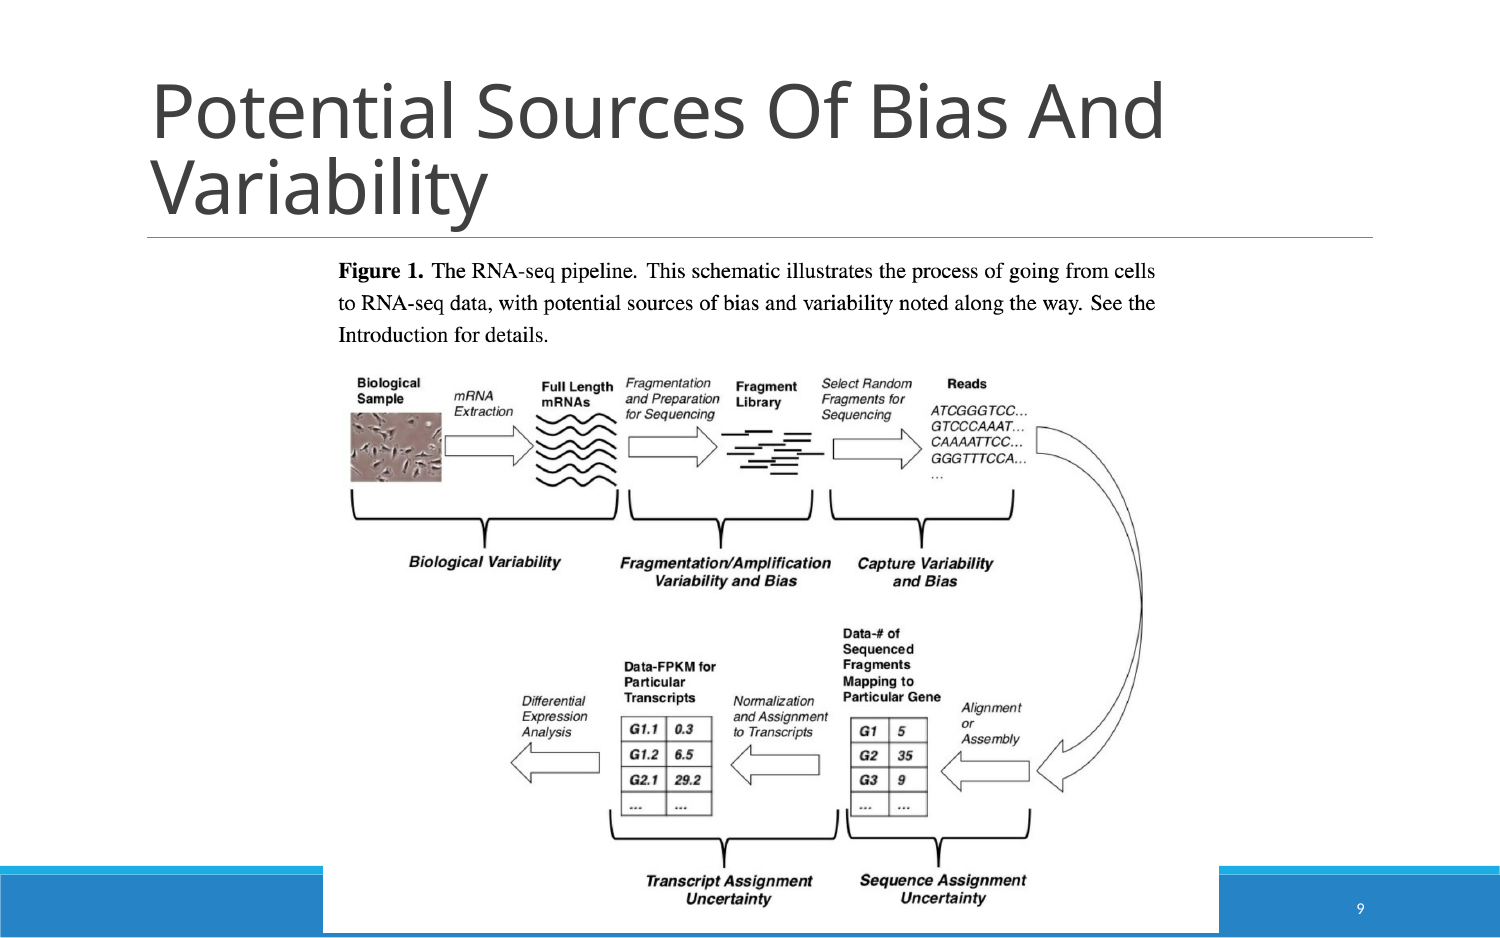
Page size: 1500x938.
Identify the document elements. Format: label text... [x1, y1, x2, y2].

title Potential Sources Of Bias And Variability [135, 39, 1373, 238]
slide_number 9 [1227, 883, 1380, 933]
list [323, 251, 1219, 934]
